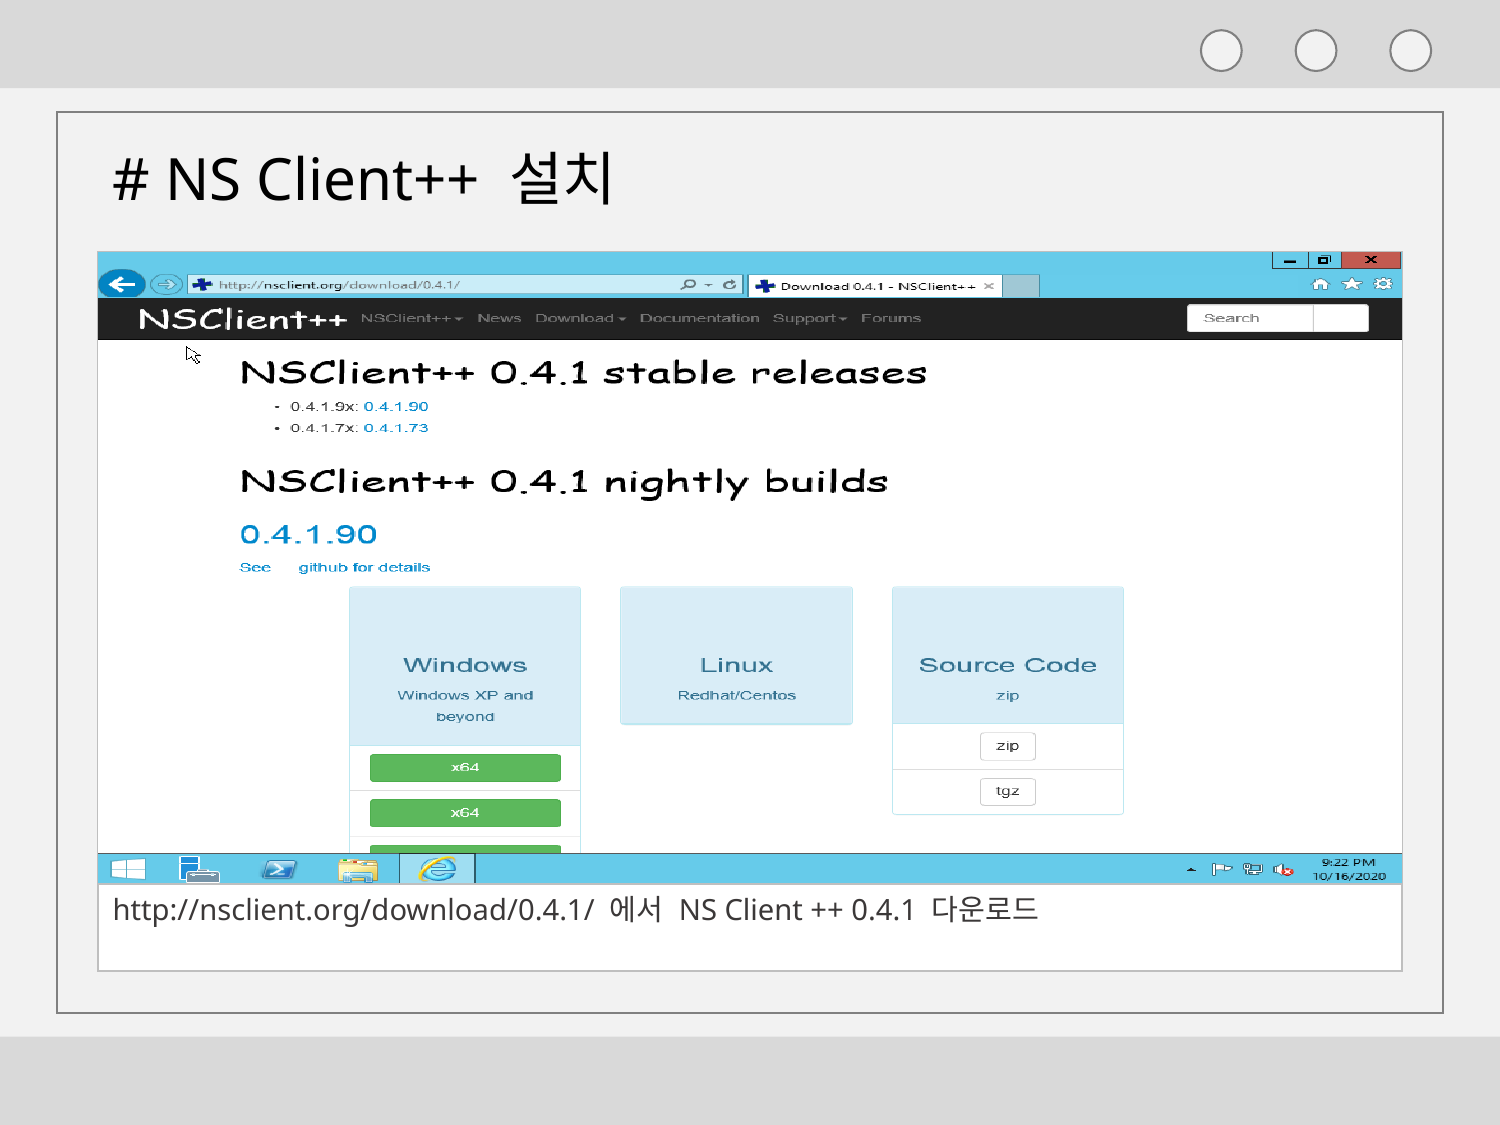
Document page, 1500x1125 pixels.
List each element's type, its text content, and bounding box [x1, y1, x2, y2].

picture [97, 251, 1403, 884]
text_box # NS Client++ 설치 [97, 134, 1402, 220]
text_box [1199, 29, 1243, 73]
text_box [56, 111, 1444, 1014]
text_box [1389, 29, 1433, 73]
text_box [0, 0, 1500, 89]
text_box [0, 1036, 1500, 1125]
text_box http://nsclient.org/download/0.4.1/ 에서 NS Client ++ 0.4.1 다운로드 [97, 884, 1403, 972]
text_box [1294, 29, 1338, 73]
